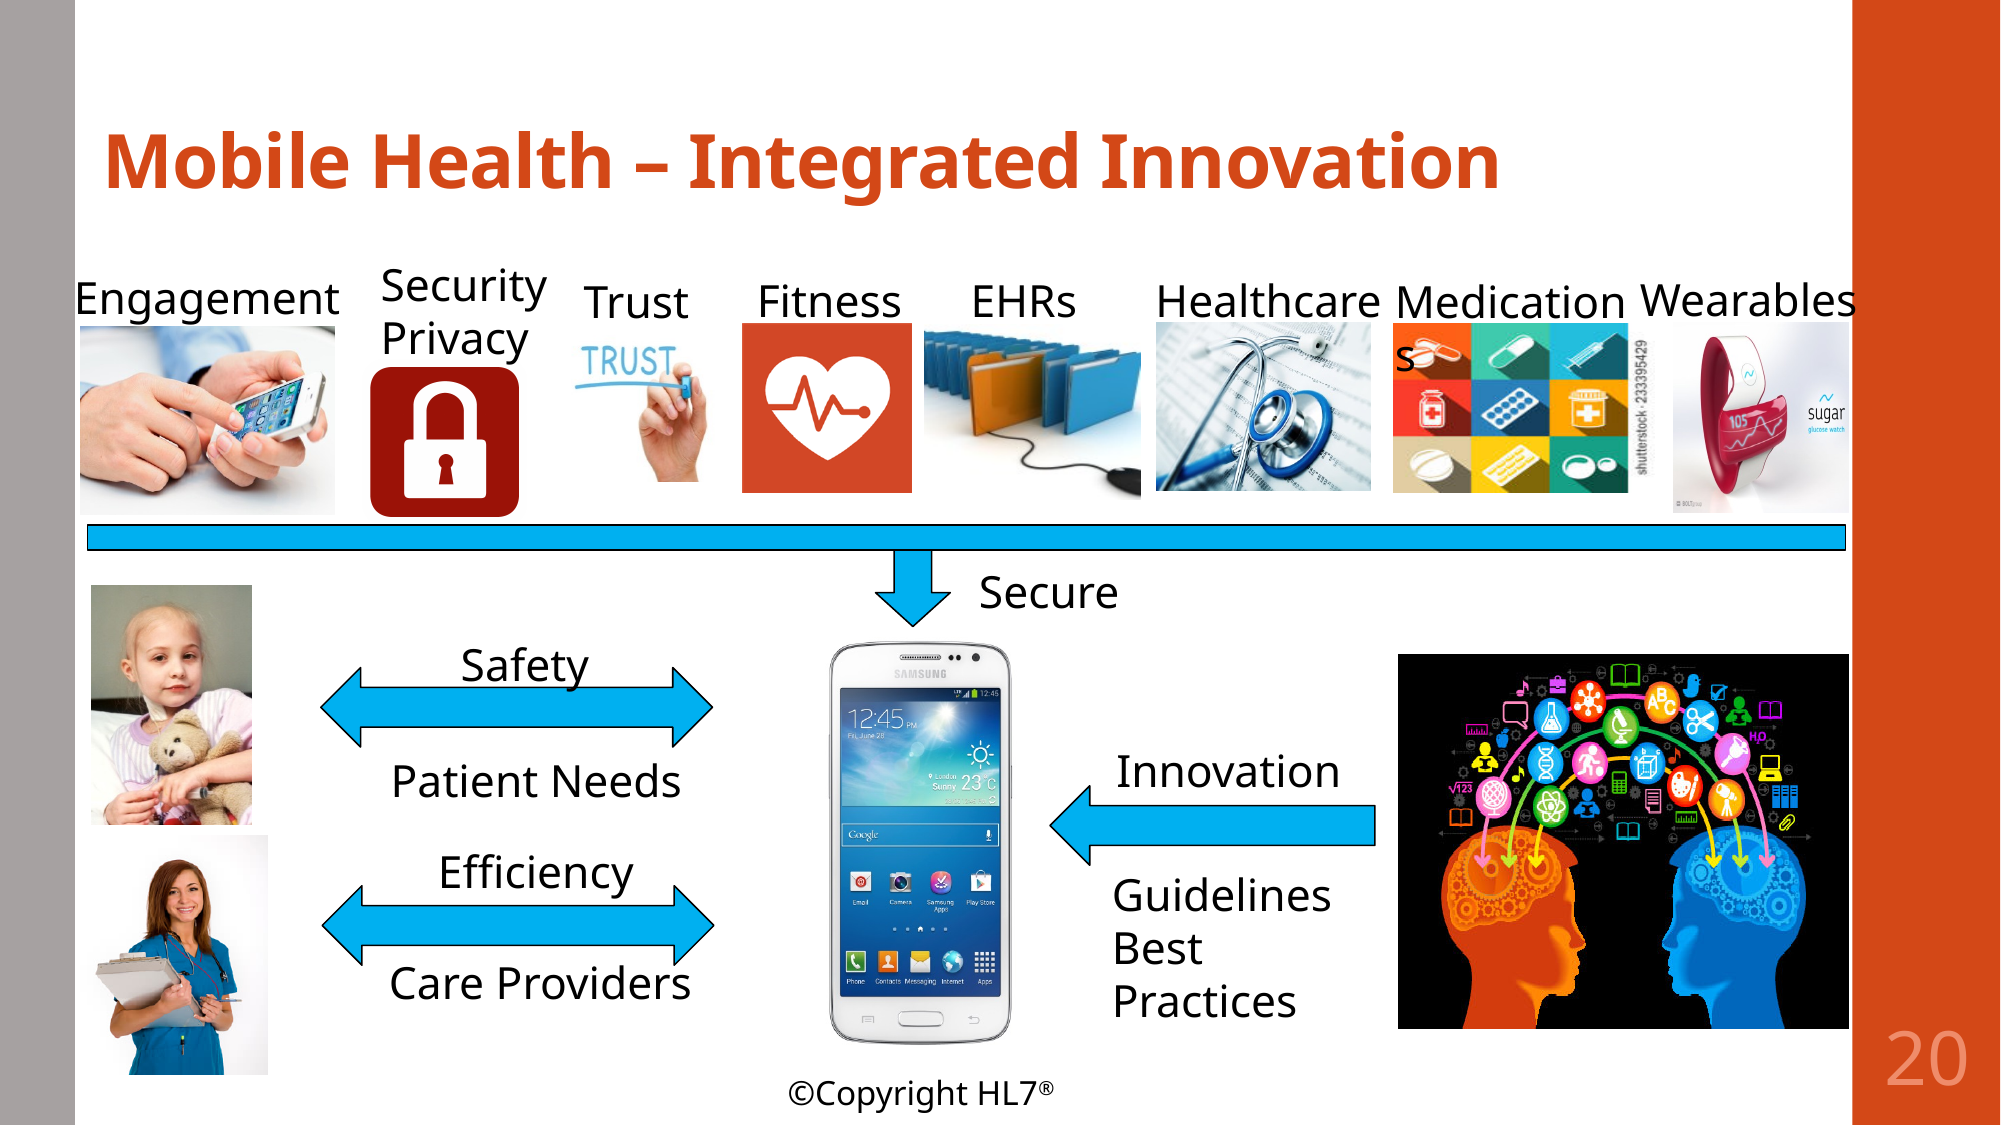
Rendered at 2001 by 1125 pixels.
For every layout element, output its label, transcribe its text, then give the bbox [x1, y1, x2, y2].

picture [80, 325, 335, 515]
picture [549, 324, 728, 482]
title Mobile Health – Integrated Innovation [87, 77, 1900, 213]
text_box Innovation [1224, 735, 1357, 804]
text_box Safety [445, 639, 616, 698]
text_box Wearables [1624, 264, 1895, 333]
picture [361, 359, 528, 524]
text_box EHRs [955, 265, 1135, 320]
picture [1673, 322, 1849, 513]
picture [1156, 322, 1371, 491]
text_box Healthcare [1140, 265, 1407, 334]
text_box [1224, 805, 1375, 846]
picture [91, 627, 252, 826]
text_box Trust [568, 266, 724, 320]
picture [623, 627, 1217, 1060]
text_box Guidelines Best Practices [1224, 859, 1377, 1034]
picture [80, 835, 269, 1076]
text_box [320, 667, 616, 748]
picture [1393, 323, 1655, 493]
text_box Care Providers [374, 948, 616, 1017]
text_box Efficiency [423, 837, 616, 906]
text_box Medications [1380, 266, 1624, 388]
text_box Security Privacy [365, 249, 563, 371]
text_box Engagement [59, 262, 361, 331]
picture [1398, 654, 1849, 1029]
picture [924, 324, 1141, 501]
text_box [322, 885, 616, 966]
picture [741, 323, 912, 493]
text_box Patient Needs [375, 745, 616, 814]
text_box ©Copyright HL7® [772, 1069, 1098, 1120]
slide_number 20 [1852, 1012, 2000, 1110]
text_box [87, 524, 1846, 627]
text_box Fitness [742, 265, 927, 324]
